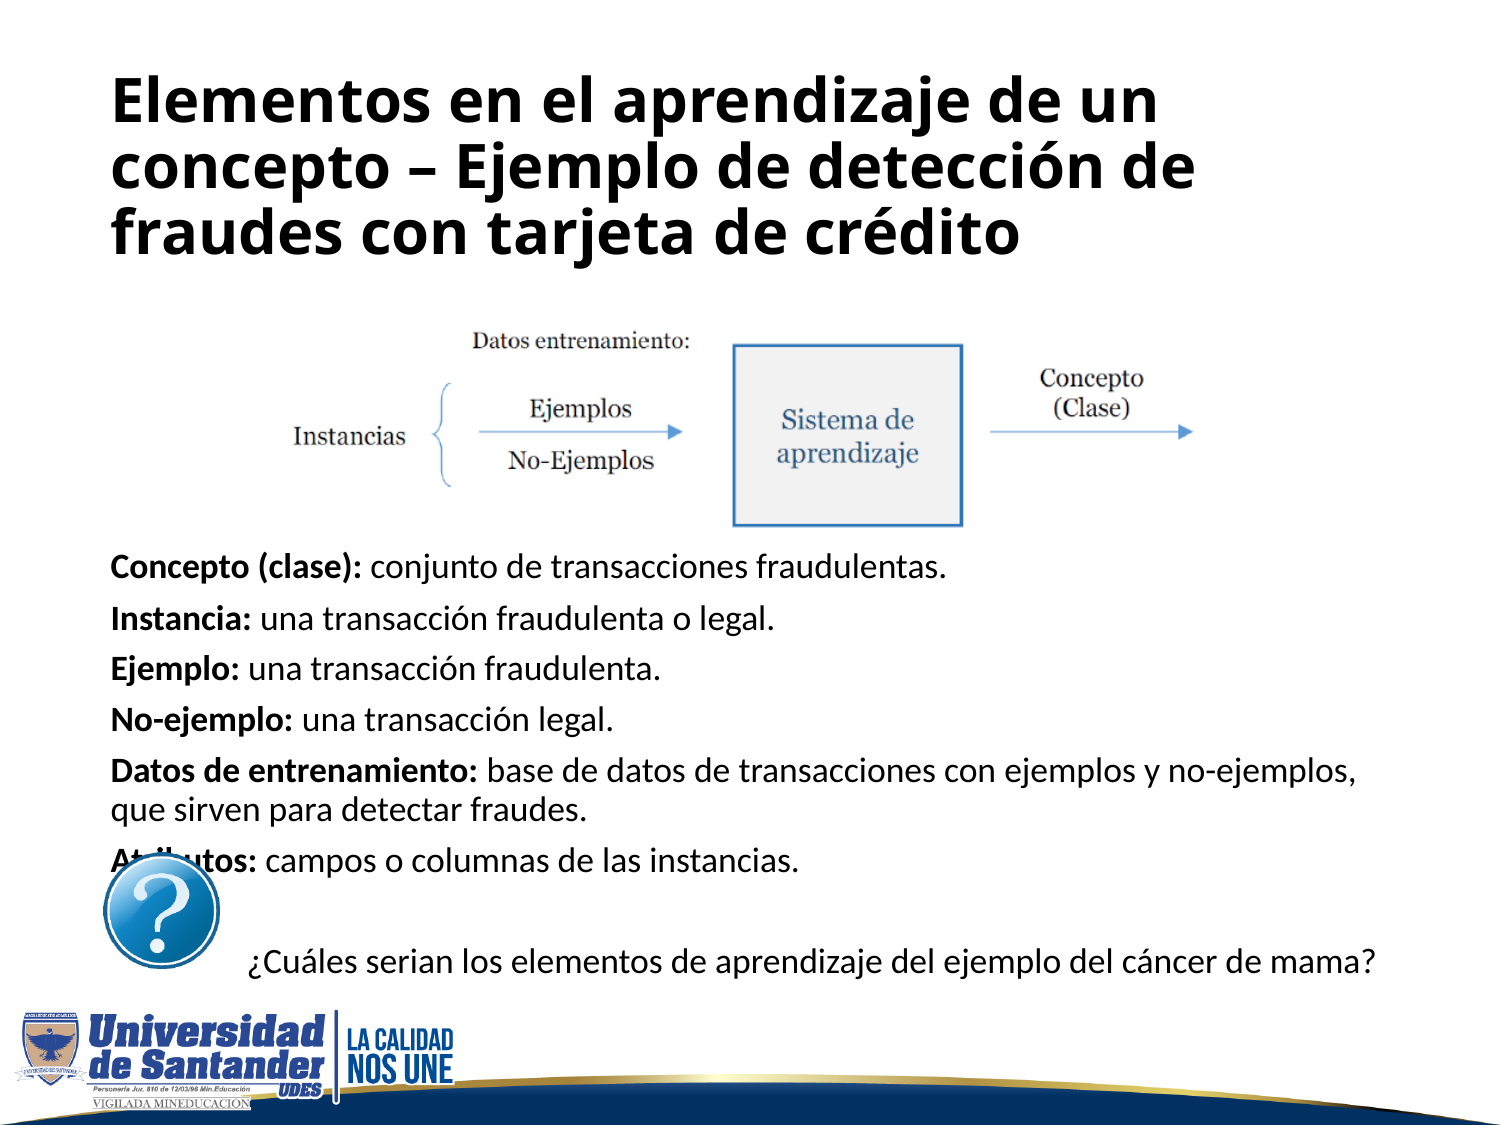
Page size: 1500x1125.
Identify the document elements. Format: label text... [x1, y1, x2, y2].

title Elementos en el aprendizaje de un concepto – Ejemplo de detección de fraudes con tarjeta de crédito [102, 59, 1398, 278]
picture [0, 0, 1500, 1125]
list Concepto (clase): conjunto de transacciones fraudulentas. Instancia: una transacción fraudulenta o legal. Ejemplo: una transacción fraudulenta. No-ejemplo: una transacción legal. Datos de entrenamiento: base de datos de transacciones con ejemplos y no-ejemplos, que sirven para detectar fraudes. Atributos: campos o columnas de las instancias. ¿Cuáles serian los elementos de aprendizaje del ejemplo del cáncer de mama? [102, 540, 1398, 1014]
